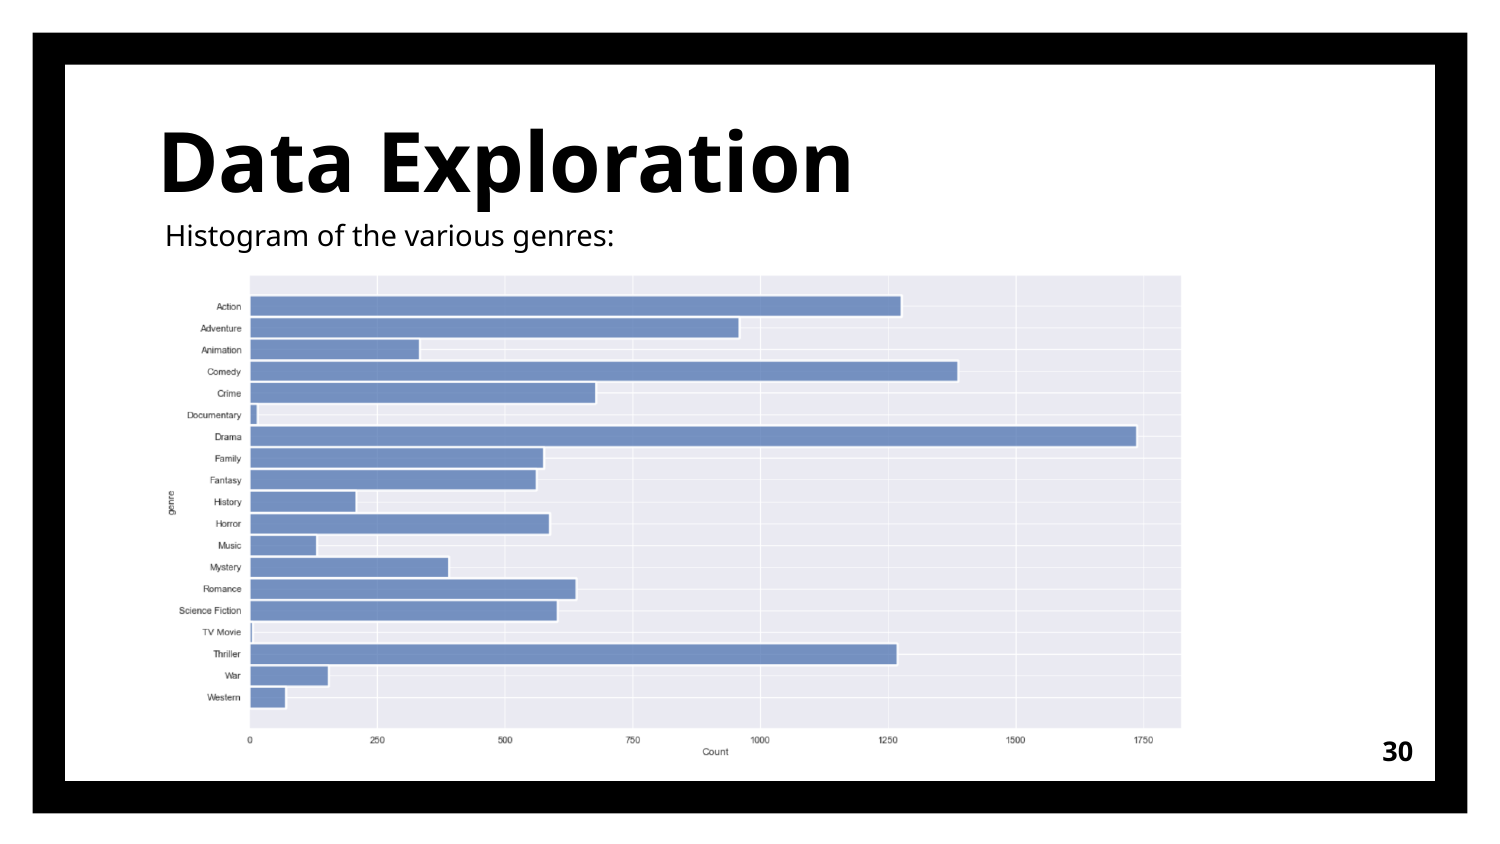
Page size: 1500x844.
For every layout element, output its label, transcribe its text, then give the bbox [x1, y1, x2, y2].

slide_number 30 [1338, 720, 1429, 786]
picture [154, 270, 1190, 764]
title Data Exploration [142, 100, 978, 225]
text_box Histogram of the various genres: [149, 202, 1354, 268]
